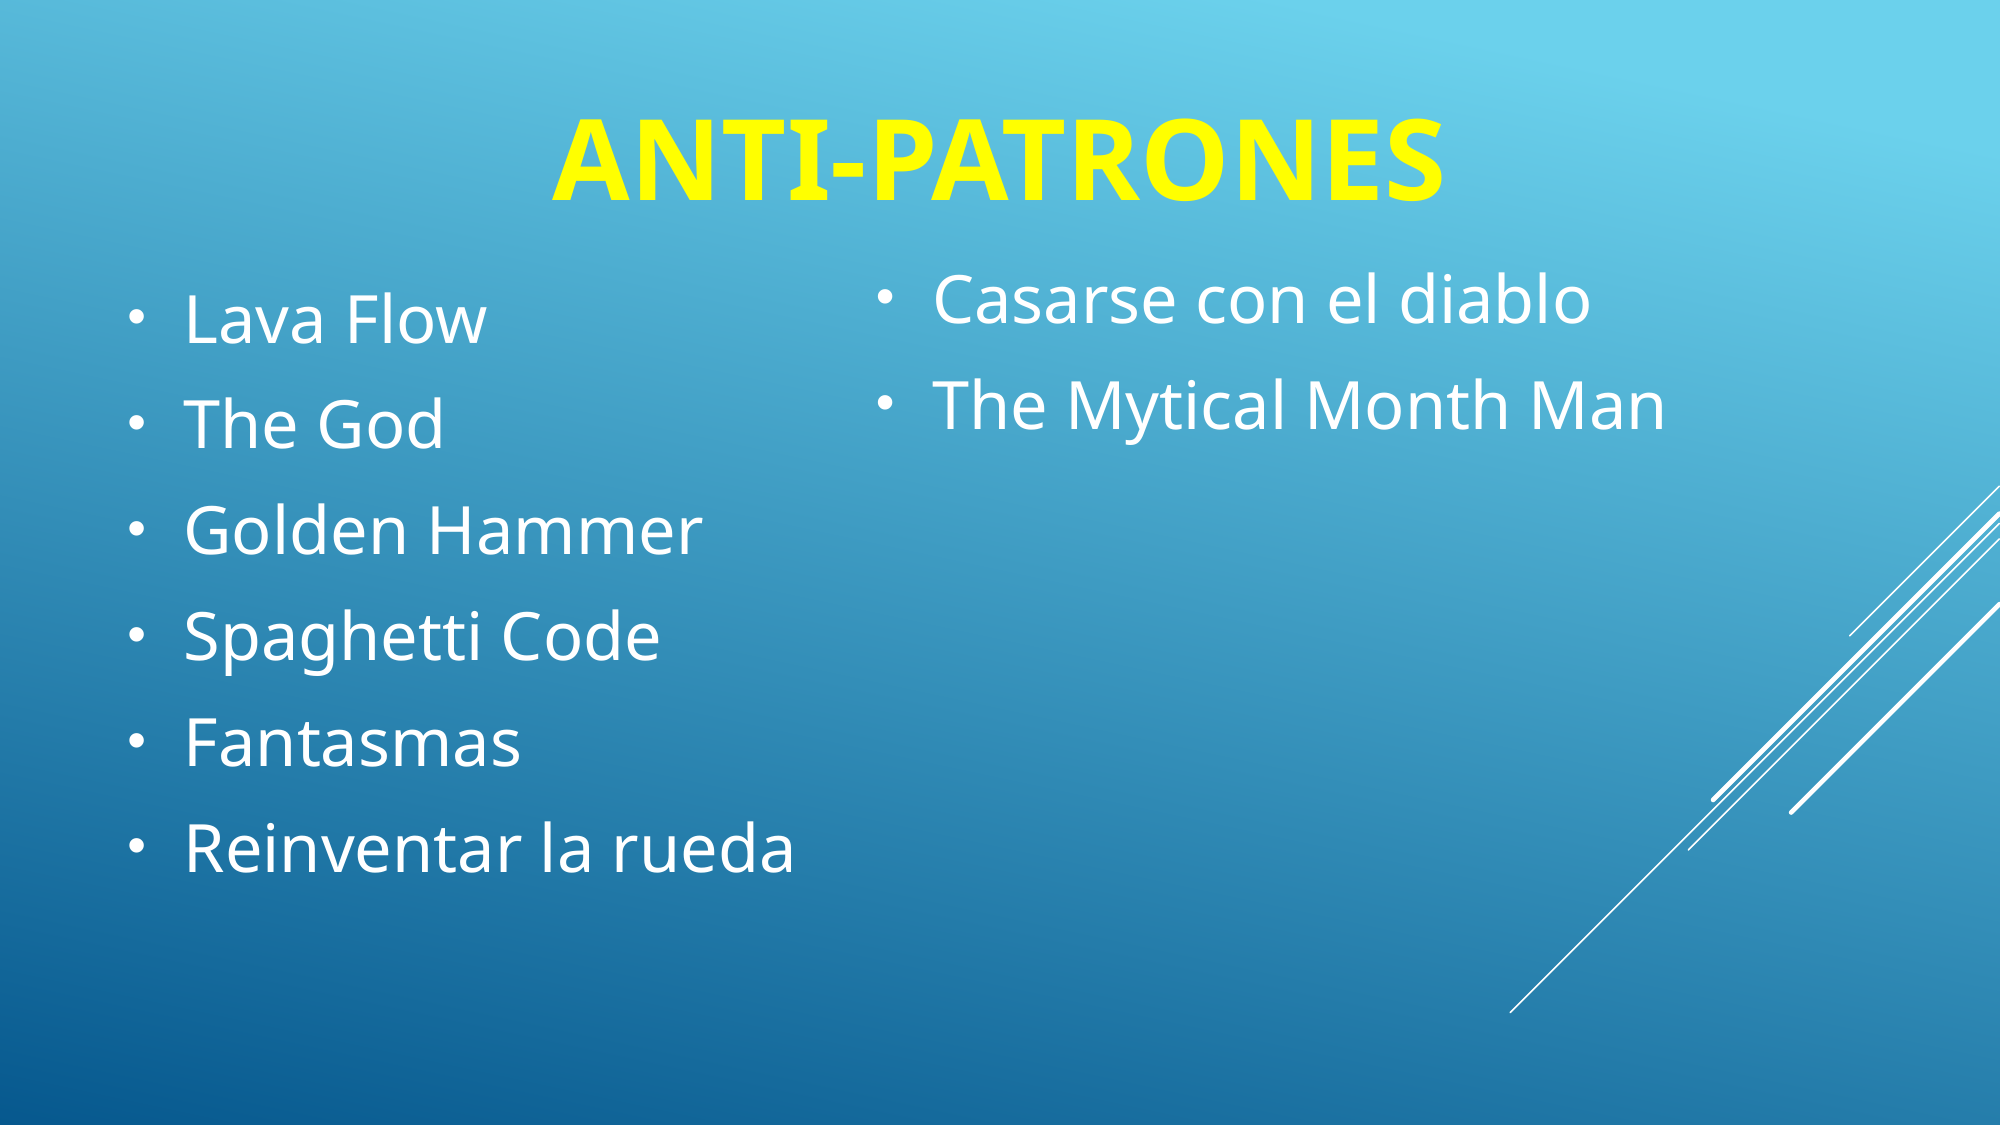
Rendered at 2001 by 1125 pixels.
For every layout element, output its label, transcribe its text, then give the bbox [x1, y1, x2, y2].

list Lava Flow The God Golden Hammer Spaghetti Code Fantasmas Reinventar la rueda [112, 426, 861, 736]
text_box Casarse con el diablo The Mytical Month Man [860, 195, 1807, 504]
title ANTI-PATRONES [0, 0, 2000, 311]
